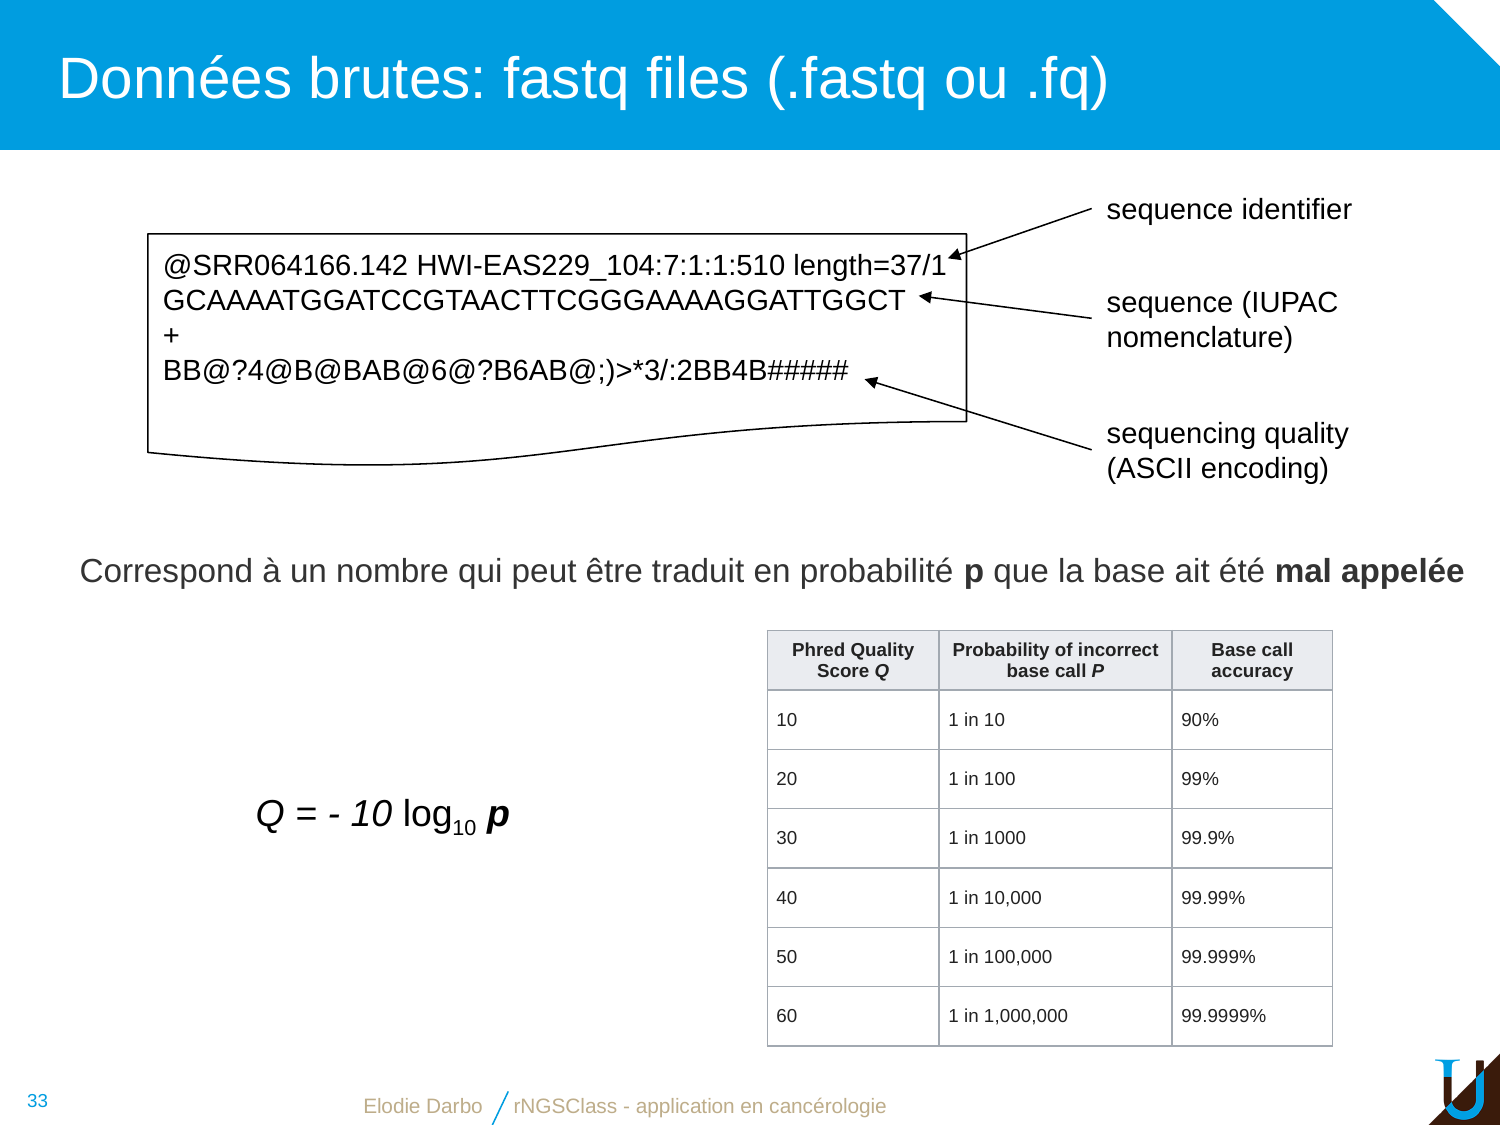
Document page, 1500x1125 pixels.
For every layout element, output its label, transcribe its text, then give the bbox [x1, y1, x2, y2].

text_box Q = - 10 log10 p [240, 781, 534, 843]
table_cell 1 in 100 [940, 750, 1171, 808]
table_header Base call accuracy [1173, 631, 1332, 689]
title Données brutes: fastq files (.fastq ou .fq) [0, 0, 1425, 150]
table_cell 40 [768, 869, 938, 927]
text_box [918, 295, 1092, 319]
table_cell 1 in 100,000 [940, 928, 1171, 986]
footer rNGSClass - application en cancérologie [498, 1091, 1362, 1125]
table_cell 10 [768, 691, 938, 749]
text_box @SRR064166.142 HWI-EAS229_104:7:1:1:510 length=37/1 GCAAAATGGATCCGTAACTTCGGGAAAAGGATTGGCT + BB@?4@B@BAB@6@?B6AB@;)>*3/:2BB4B##### [147, 238, 967, 396]
table_cell 1 in 10 [940, 691, 1171, 749]
table_cell 20 [768, 750, 938, 808]
table_cell 1 in 1,000,000 [940, 987, 1171, 1045]
text_box Correspond à un nombre qui peut être traduit en probabilité p que la base ait été mal appelée [64, 542, 1500, 638]
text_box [864, 378, 1092, 451]
table_cell 30 [768, 809, 938, 867]
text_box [947, 208, 1092, 259]
text_box sequence (IUPAC nomenclature) [1091, 275, 1419, 362]
picture [1425, 1050, 1500, 1125]
table_cell 60 [768, 987, 938, 1045]
text_box sequence identifier [1091, 183, 1419, 234]
table_header Phred Quality Score Q [768, 631, 938, 689]
table_cell 99% [1173, 750, 1332, 808]
slide_number Elodie Darbo [75, 1091, 498, 1125]
table_cell 90% [1173, 691, 1332, 749]
table_cell 1 in 10,000 [940, 869, 1171, 927]
text_box [147, 396, 859, 465]
table_cell 1 in 1000 [940, 809, 1171, 867]
text_box sequencing quality (ASCII encoding) [1091, 406, 1419, 493]
table_cell 99.9% [1173, 809, 1332, 867]
table_header Probability of incorrect base call P [940, 631, 1171, 689]
table_cell 99.9999% [1173, 987, 1332, 1045]
table_cell 99.99% [1173, 869, 1332, 927]
text_box [147, 233, 942, 238]
table_cell 99.999% [1173, 928, 1332, 986]
slide_number 33 [0, 1074, 75, 1125]
table_cell 50 [768, 928, 938, 986]
